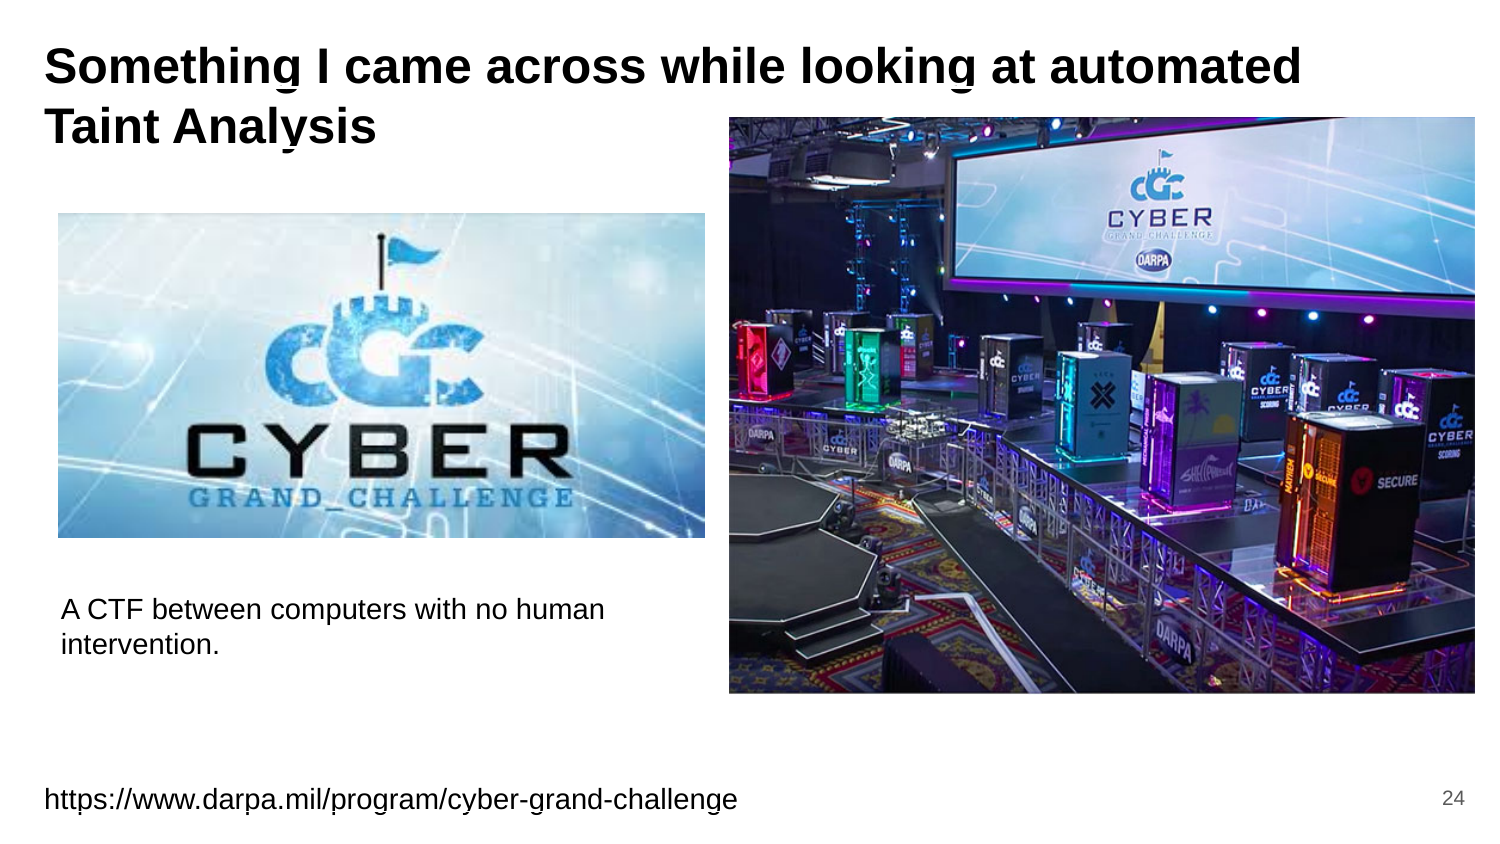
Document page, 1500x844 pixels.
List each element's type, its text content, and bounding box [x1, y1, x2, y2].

picture [729, 116, 1476, 695]
text_box A CTF between computers with no human intervention. [46, 574, 678, 649]
picture [58, 213, 705, 538]
text_box Something I came across while looking at automated Taint Analysis [29, 18, 1445, 93]
text_box https://www.darpa.mil/program/cyber-grand-challenge [29, 764, 813, 839]
text_box <number> [1389, 764, 1480, 830]
